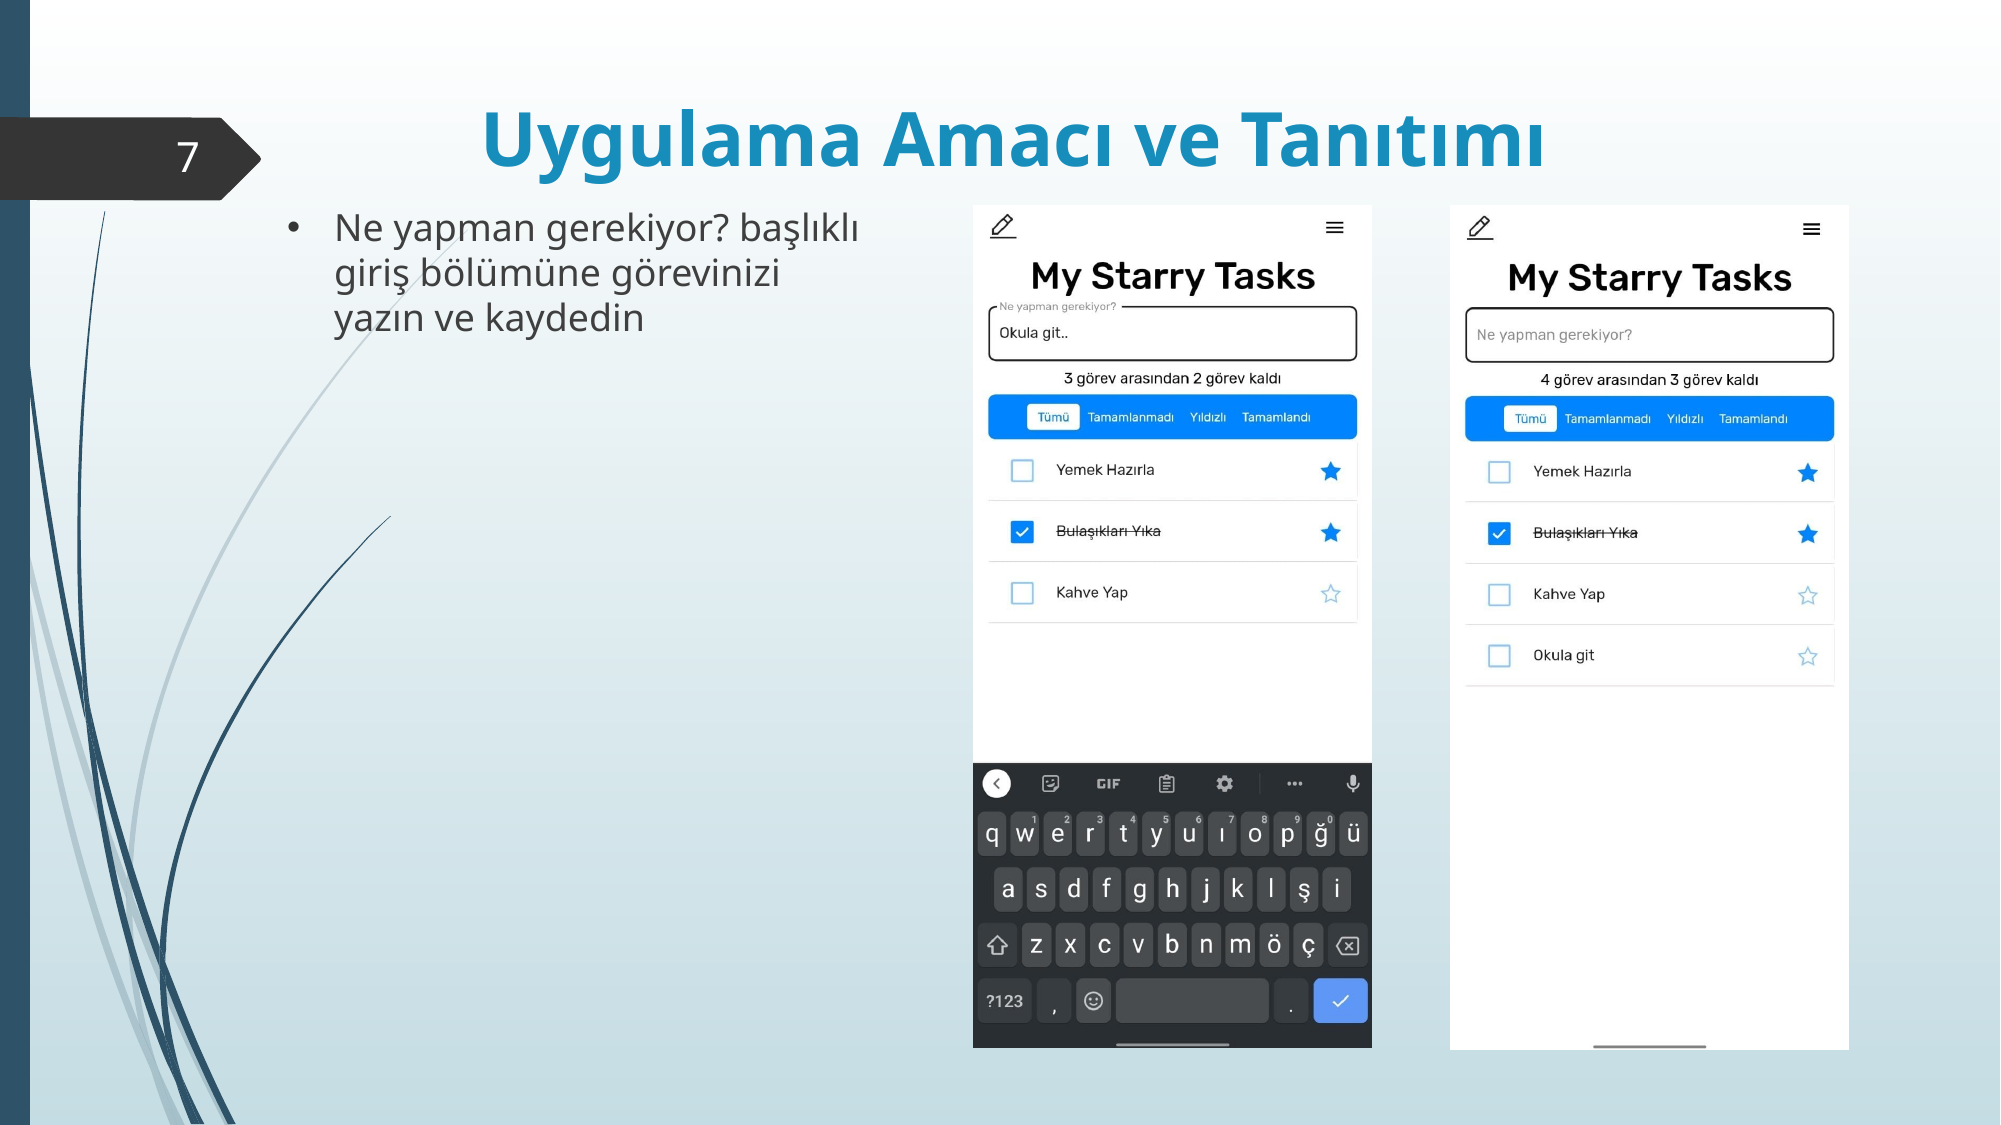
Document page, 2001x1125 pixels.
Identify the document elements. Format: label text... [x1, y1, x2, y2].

picture [1450, 204, 1850, 1050]
picture [972, 204, 1372, 1048]
title Uygulama Amacı ve Tanıtımı [215, 84, 1815, 252]
list Ne yapman gerekiyor? başlıklı giriş bölümüne görevinizi yazın ve kaydedin [272, 196, 894, 1048]
slide_number 7 [87, 129, 216, 190]
